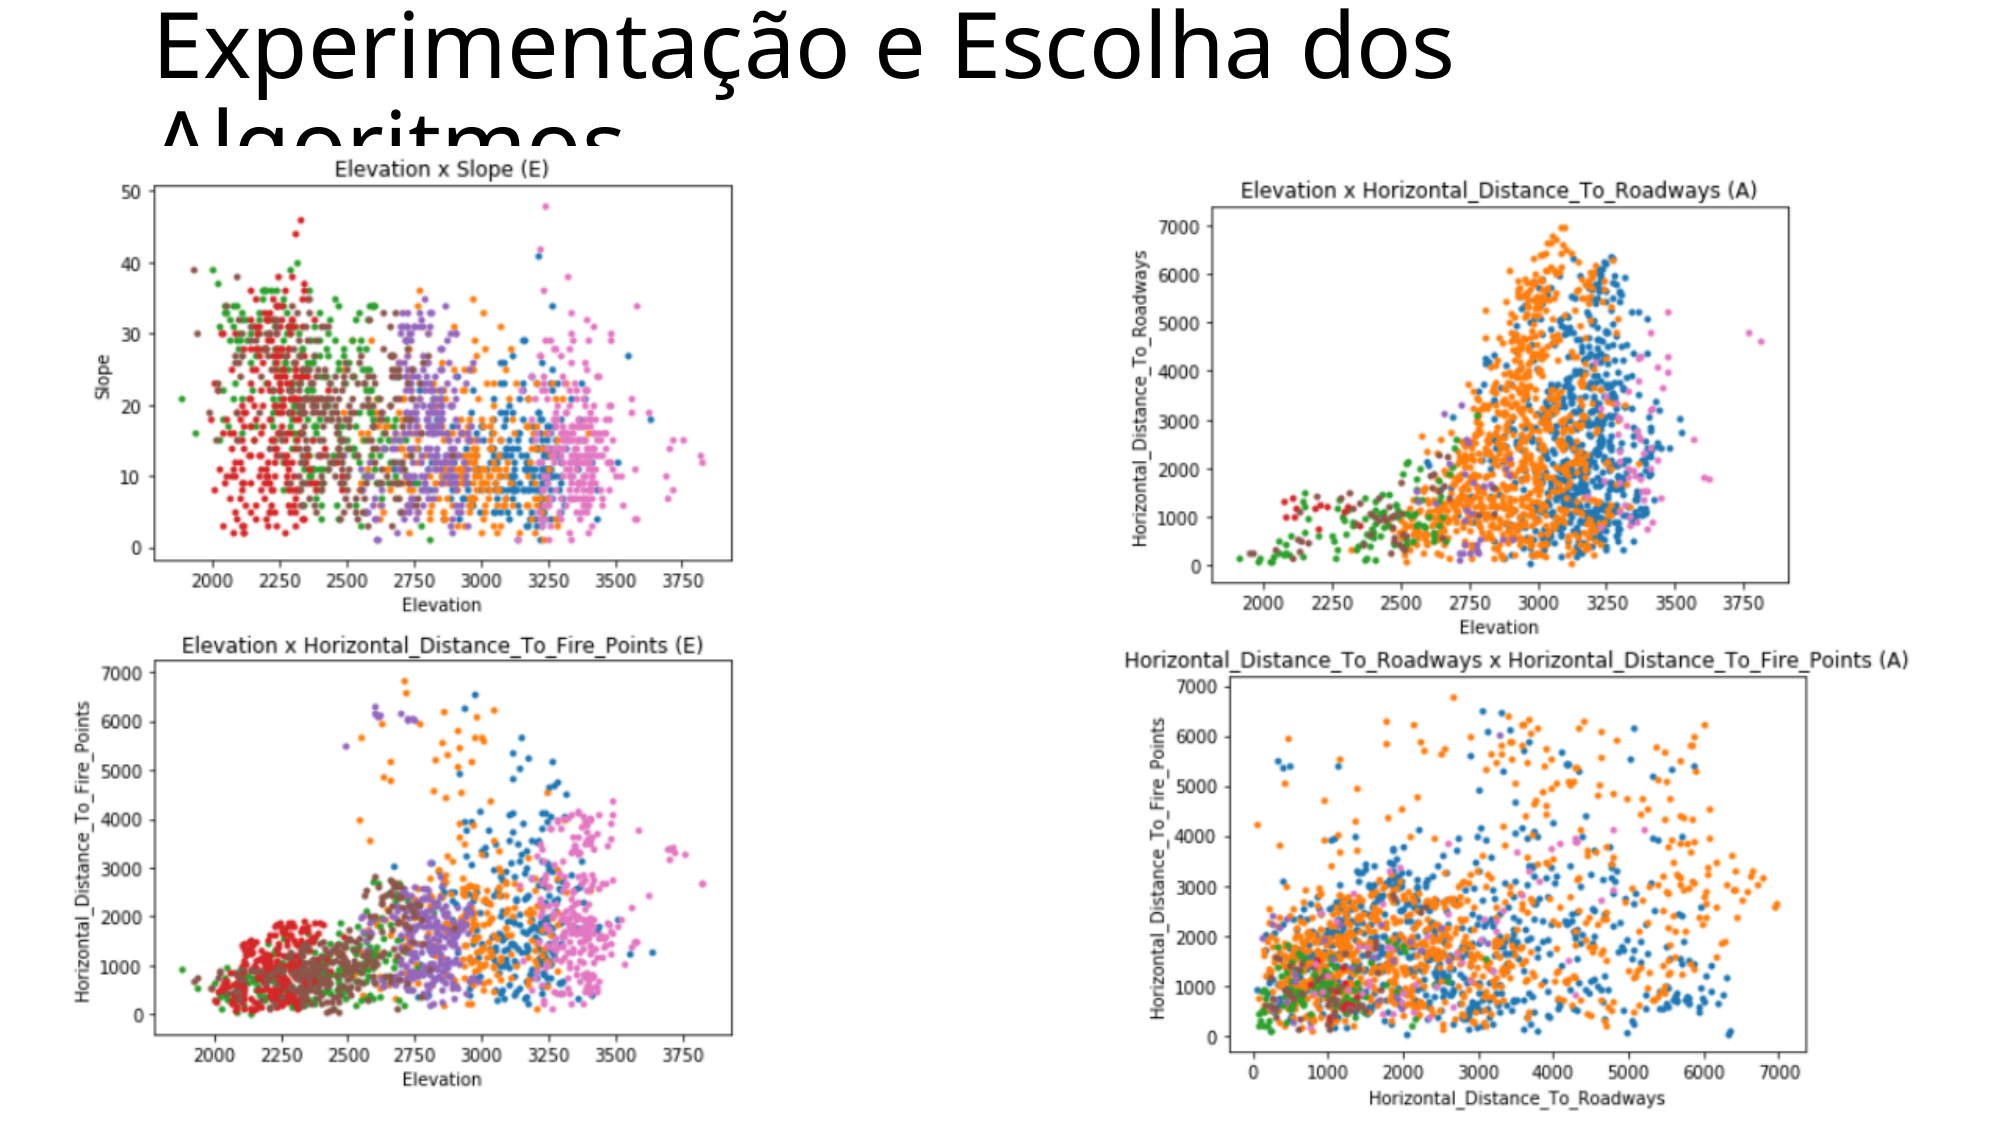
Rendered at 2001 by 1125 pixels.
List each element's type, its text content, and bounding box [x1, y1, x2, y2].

picture [52, 146, 783, 1103]
picture [1110, 161, 1921, 1125]
title Experimentação e Escolha dos Algoritmos [137, 35, 1863, 161]
